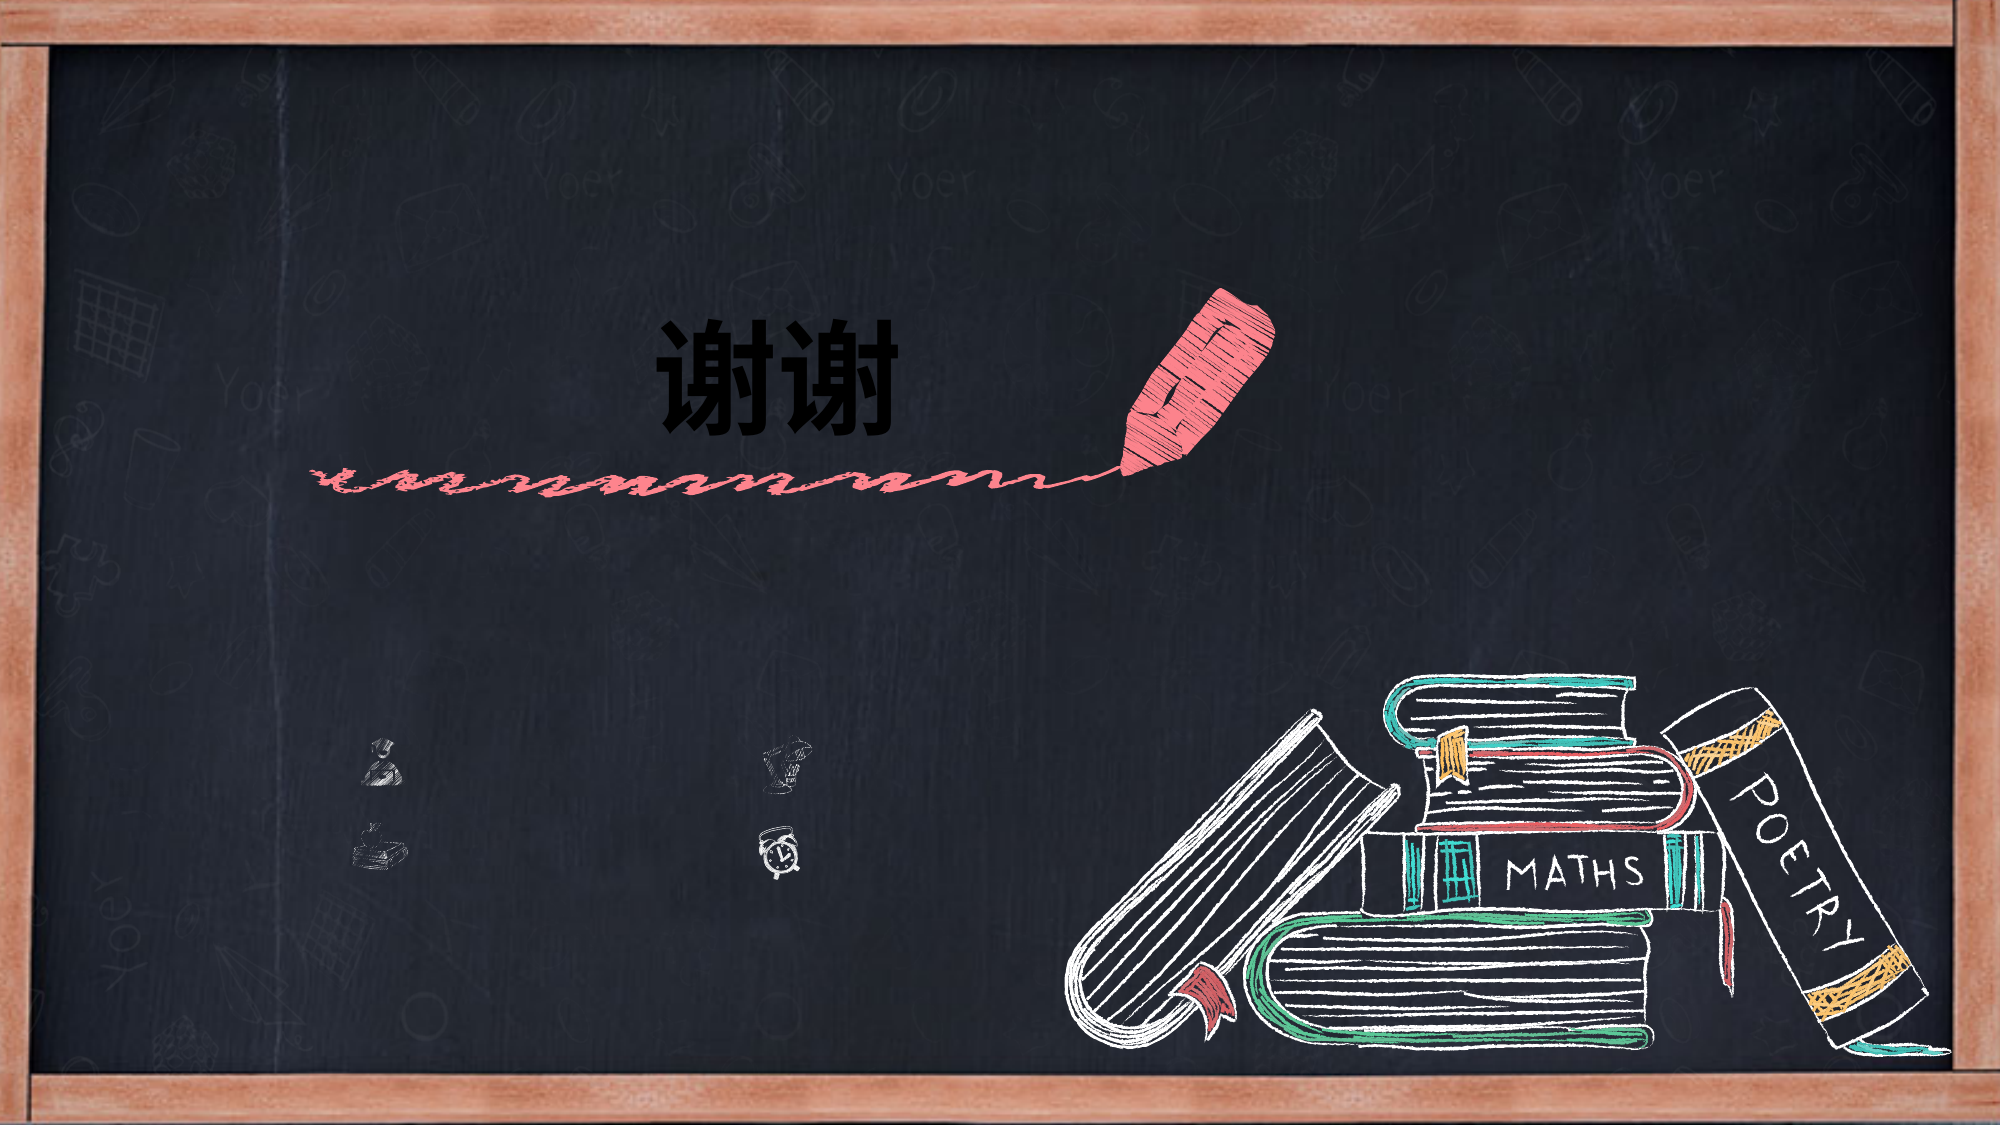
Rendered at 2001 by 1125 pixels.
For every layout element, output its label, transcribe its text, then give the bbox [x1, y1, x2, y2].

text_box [1149, 281, 1231, 499]
text_box [309, 466, 1122, 498]
text_box 谢谢 [321, 292, 1149, 458]
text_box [360, 737, 407, 786]
text_box [351, 822, 408, 871]
picture [0, 0, 2000, 1125]
text_box [762, 735, 813, 795]
text_box 谢谢 [1231, 398, 1235, 458]
